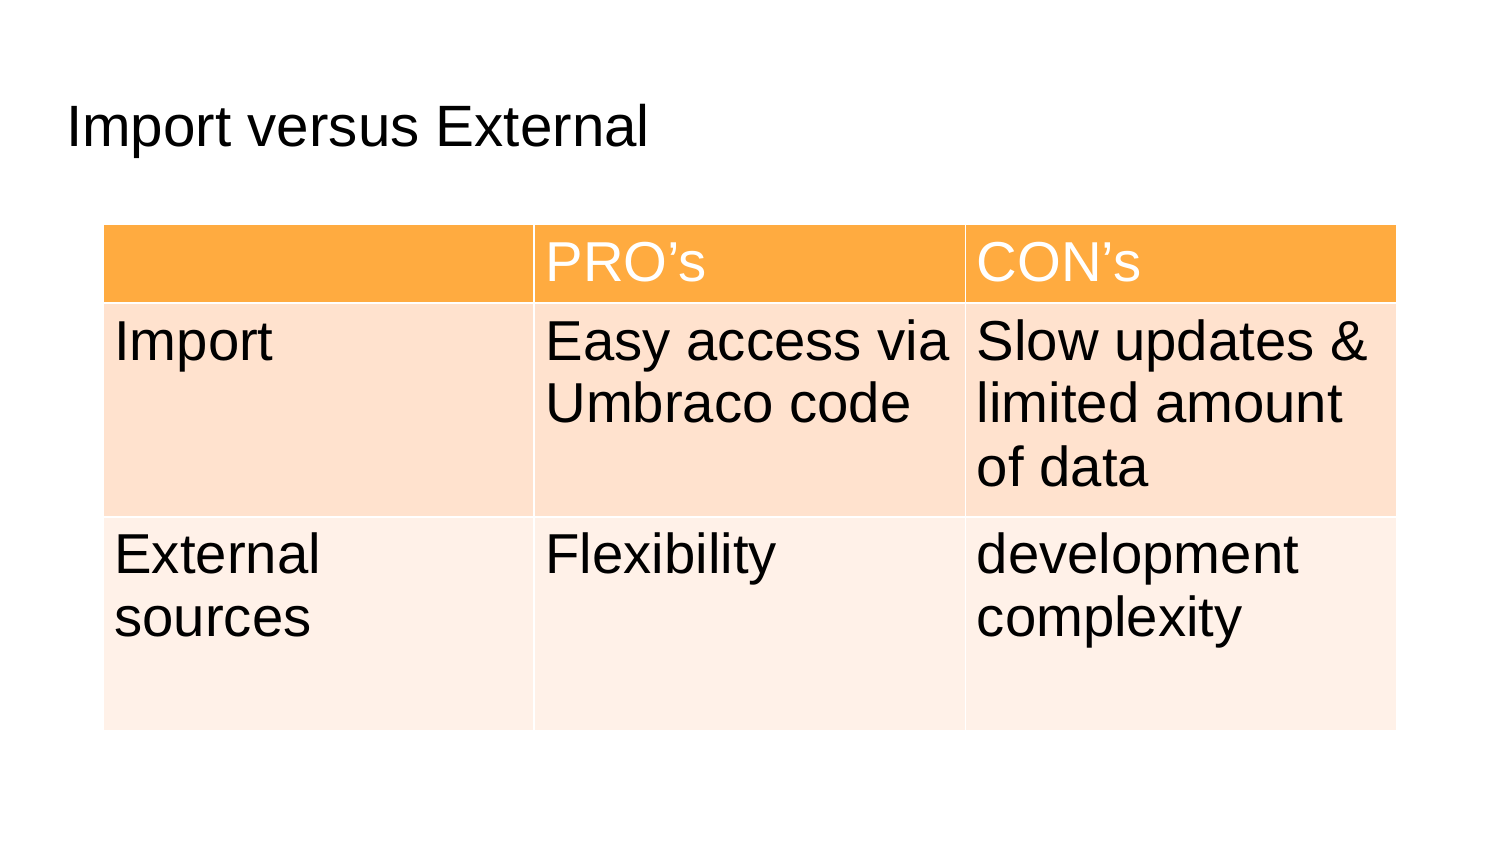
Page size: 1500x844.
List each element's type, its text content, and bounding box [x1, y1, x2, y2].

title Import versus External [51, 72, 1449, 167]
table_cell External sources [104, 518, 533, 730]
table_cell Flexibility [535, 518, 965, 730]
table_cell Import [104, 304, 533, 516]
table_header PRO’s [535, 225, 965, 302]
table_cell Slow updates & limited amount of data [966, 304, 1396, 516]
table_header [104, 225, 533, 302]
table_cell development complexity [966, 518, 1396, 730]
table_cell Easy access via Umbraco code [535, 304, 965, 516]
table_header CON’s [966, 225, 1396, 302]
